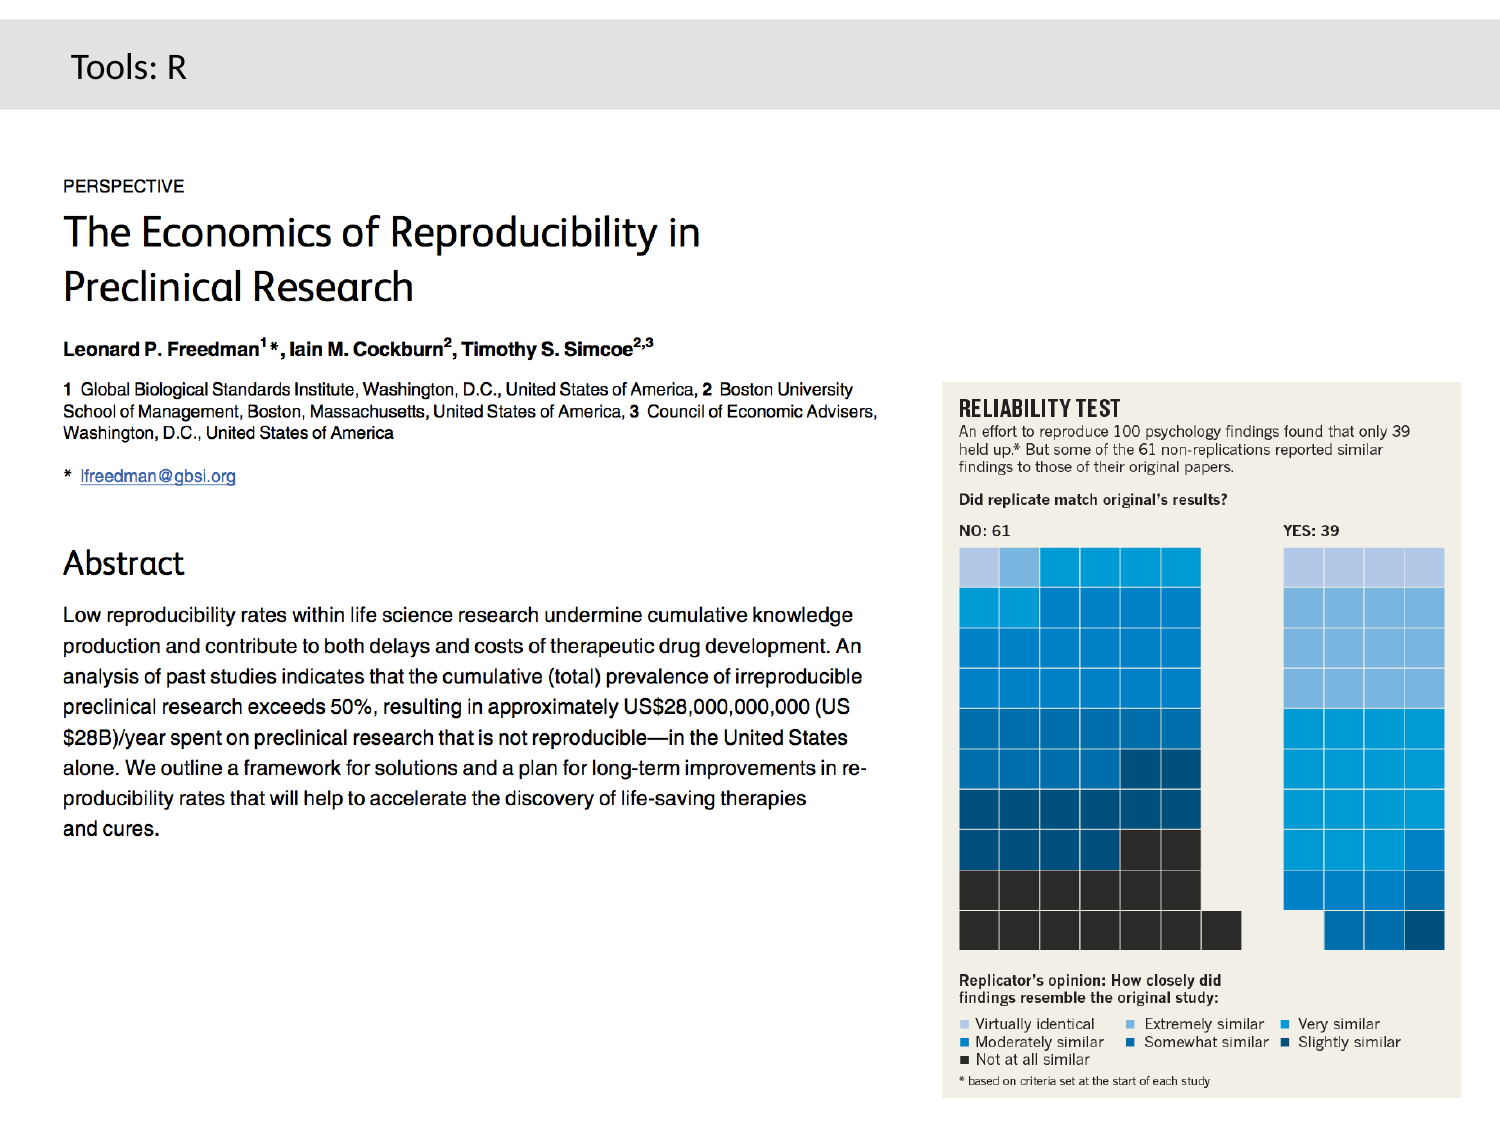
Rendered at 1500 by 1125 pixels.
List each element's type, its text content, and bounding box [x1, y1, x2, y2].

picture [942, 382, 1461, 1098]
picture [38, 152, 897, 859]
text_box Tools: R [0, 19, 1500, 110]
